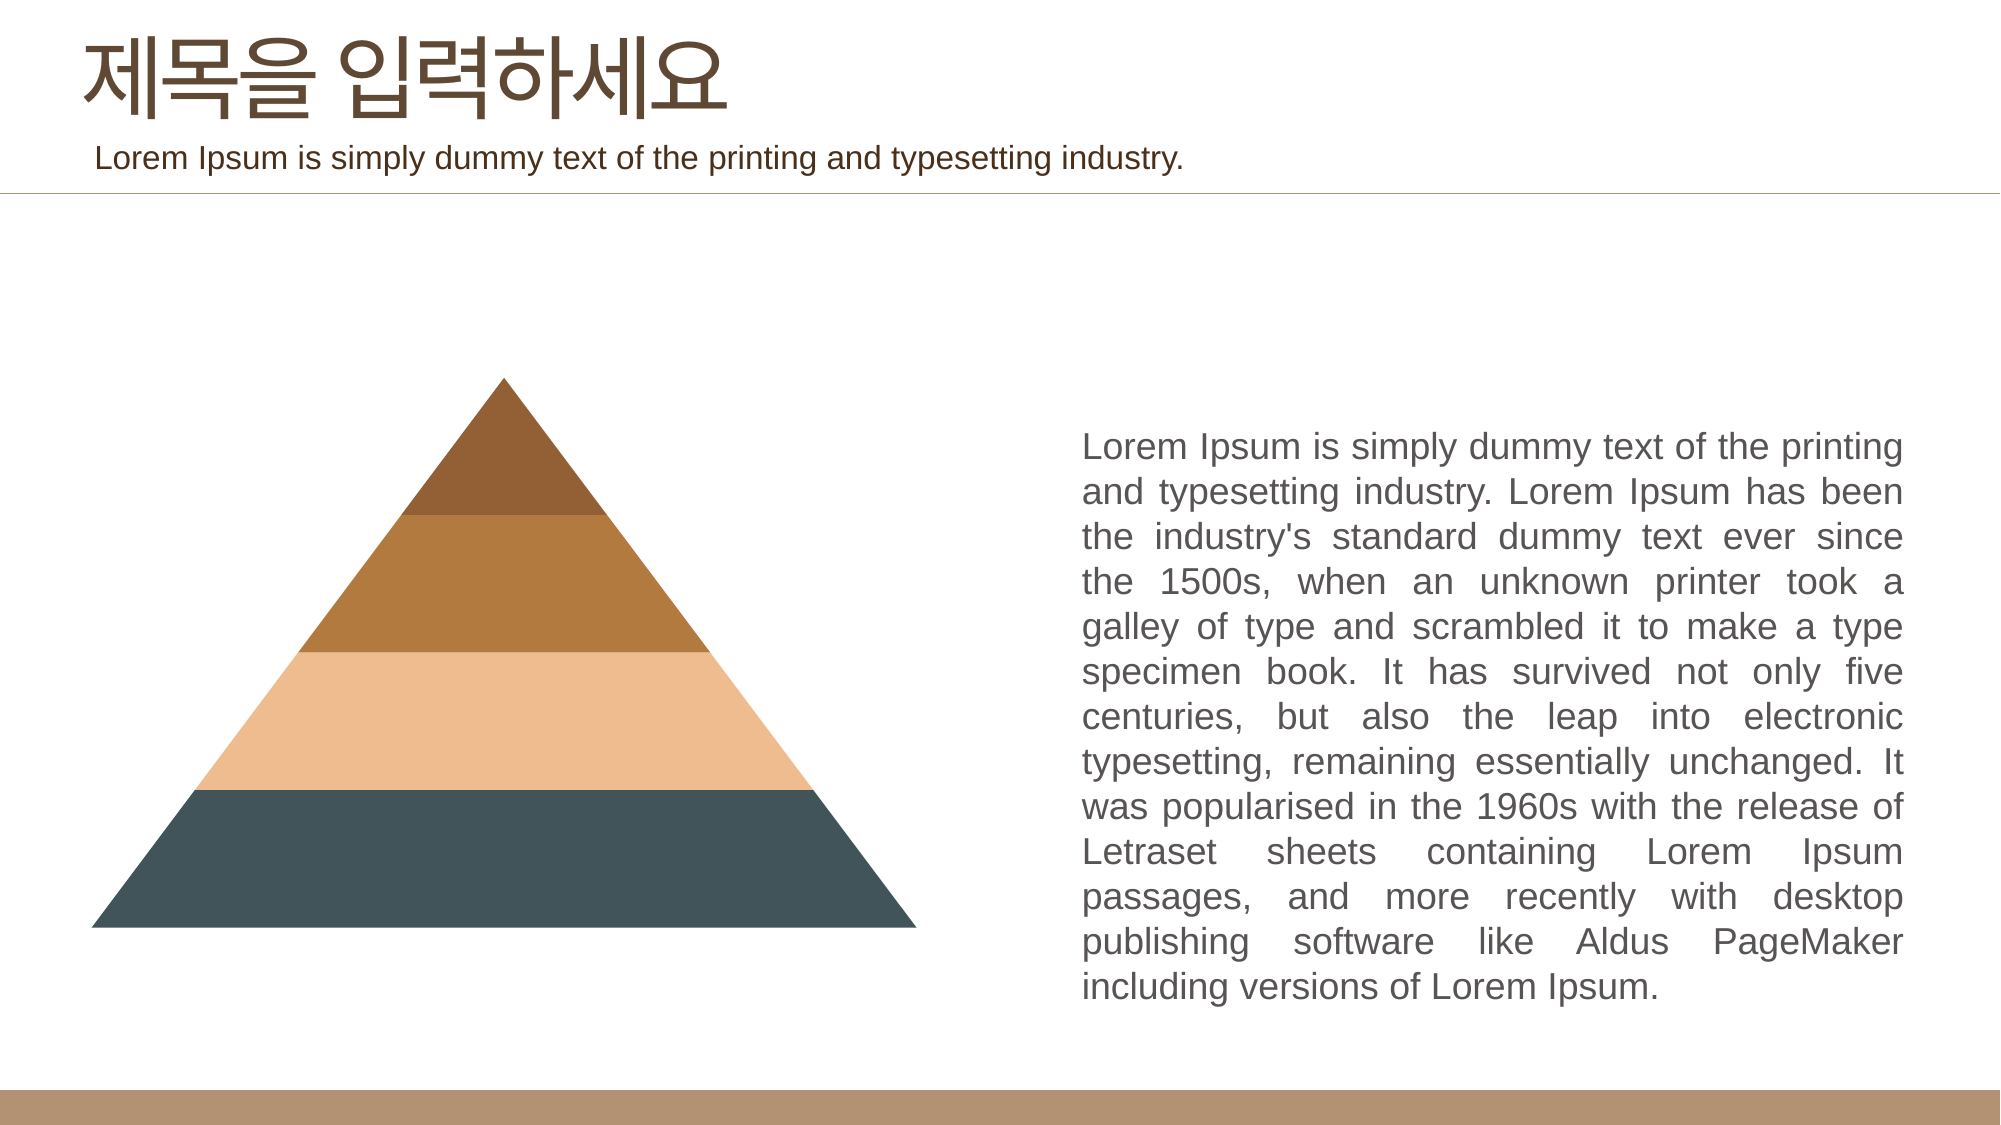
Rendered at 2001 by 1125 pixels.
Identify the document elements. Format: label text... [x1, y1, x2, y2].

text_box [69, 13, 1208, 185]
text_box [0, 1089, 2000, 1125]
text_box Lorem Ipsum is simply dummy text of the printing and typesetting industry. Lorem Ipsum has been the industry's standard dummy text ever since the 1500s, when an unknown printer took a galley of type and scrambled it to make a type specimen book. It has survived not only five centuries, but also the leap into electronic typesetting, remaining essentially unchanged. It was popularised in the 1960s with the release of Letraset sheets containing Lorem Ipsum passages, and more recently with desktop publishing software like Aldus PageMaker including versions of Lorem Ipsum. [1067, 414, 1919, 1015]
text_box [91, 377, 917, 928]
